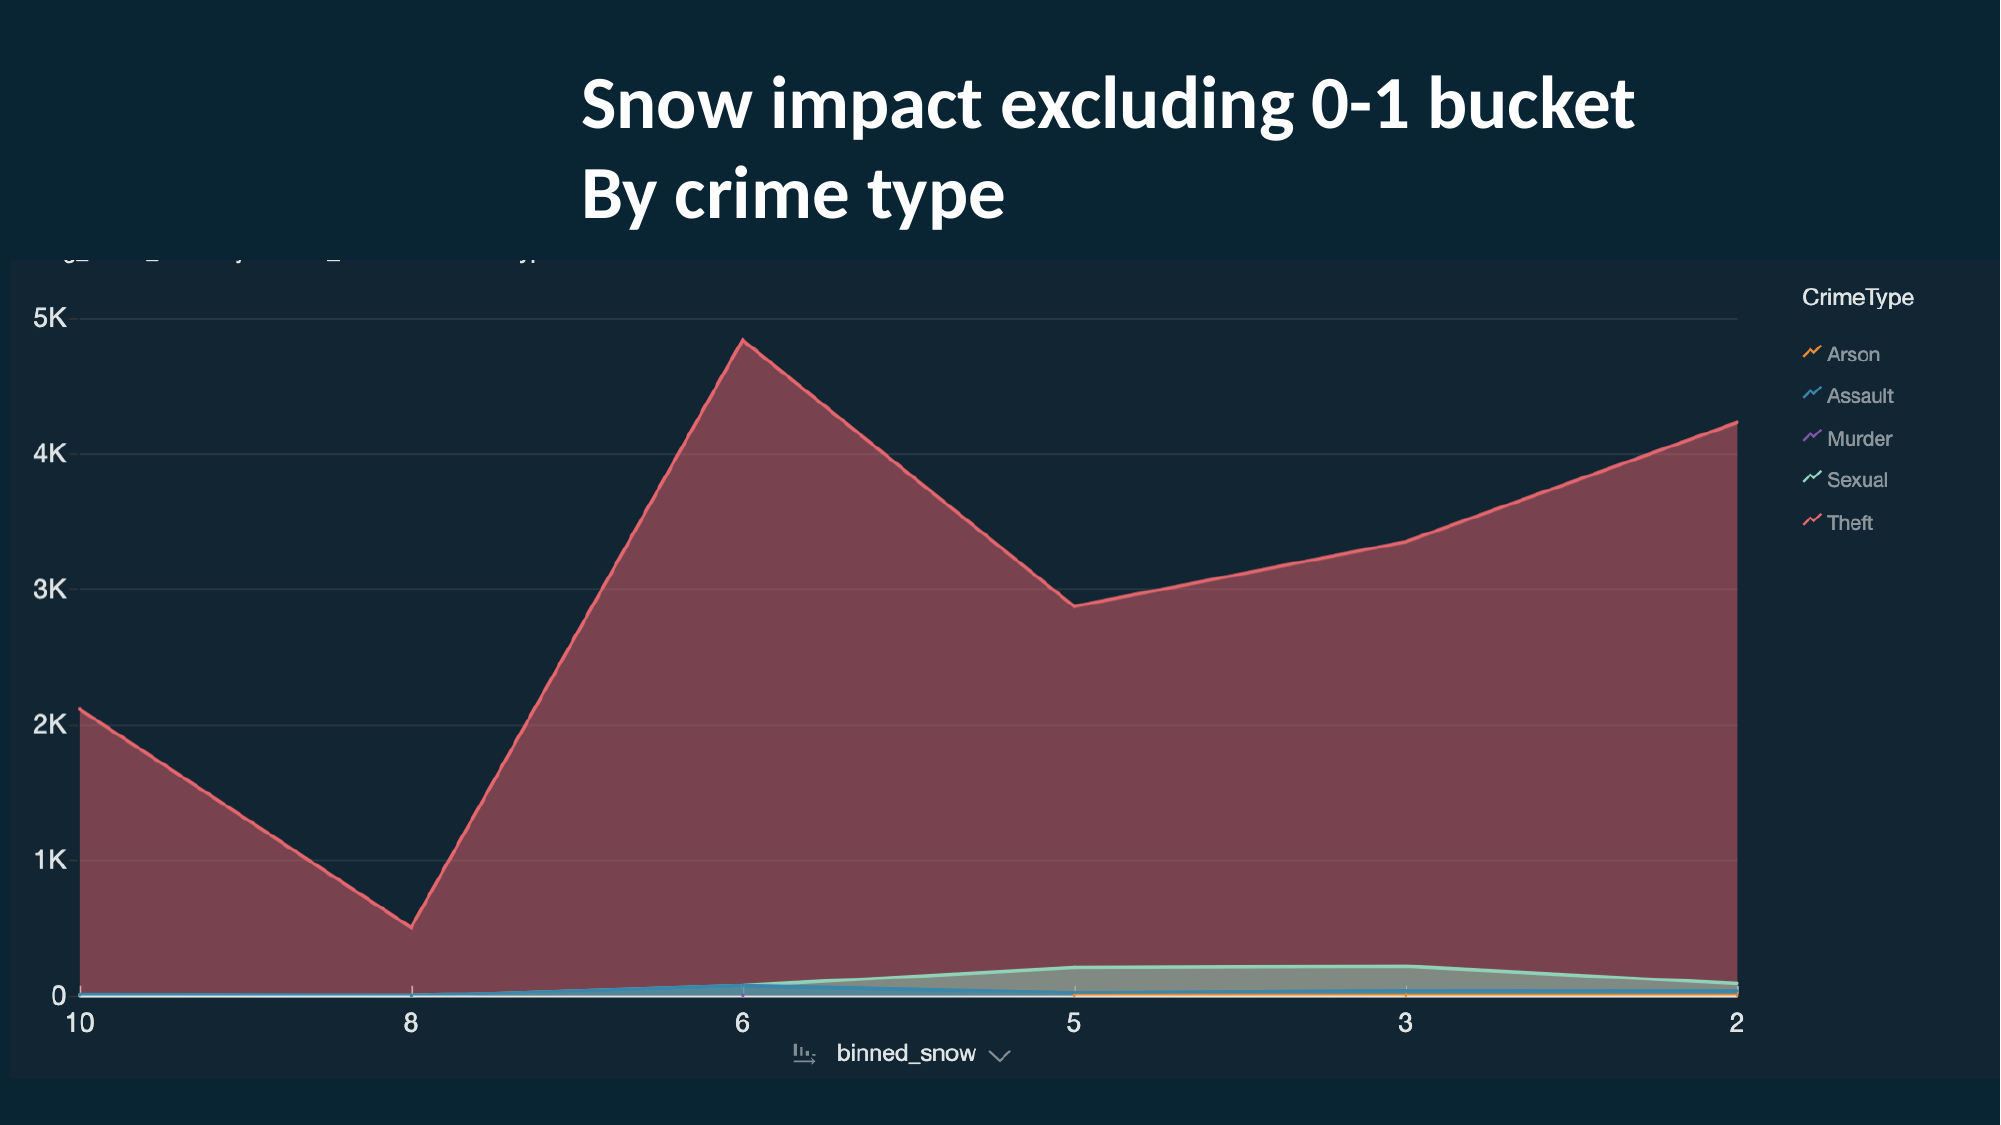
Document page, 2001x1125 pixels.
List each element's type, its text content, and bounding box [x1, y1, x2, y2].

text_box Snow impact excluding 0-1 bucket By crime type [566, 46, 1866, 242]
picture [9, 259, 2000, 1080]
